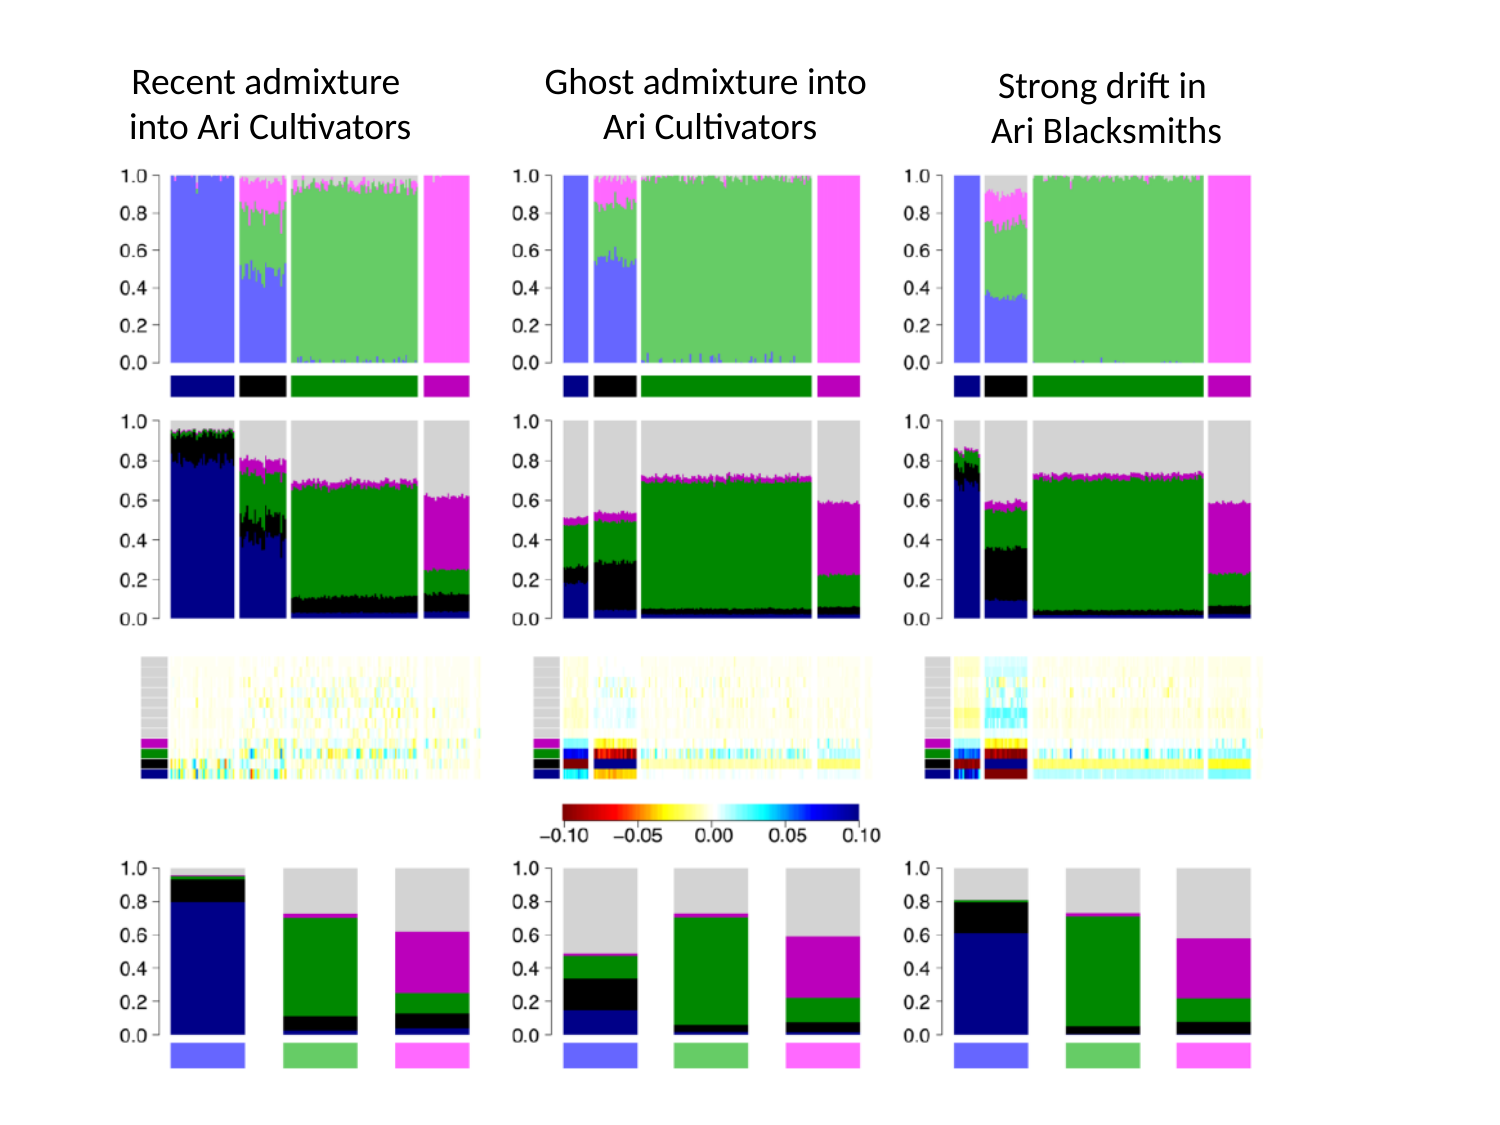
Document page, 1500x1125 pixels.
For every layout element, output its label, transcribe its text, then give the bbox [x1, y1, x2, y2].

text_box Recent admixture into Ari Cultivators [114, 49, 427, 155]
text_box Ghost admixture into Ari Cultivators [529, 49, 883, 155]
picture [112, 158, 1351, 1101]
text_box Strong drift in Ari Blacksmiths [976, 53, 1238, 156]
